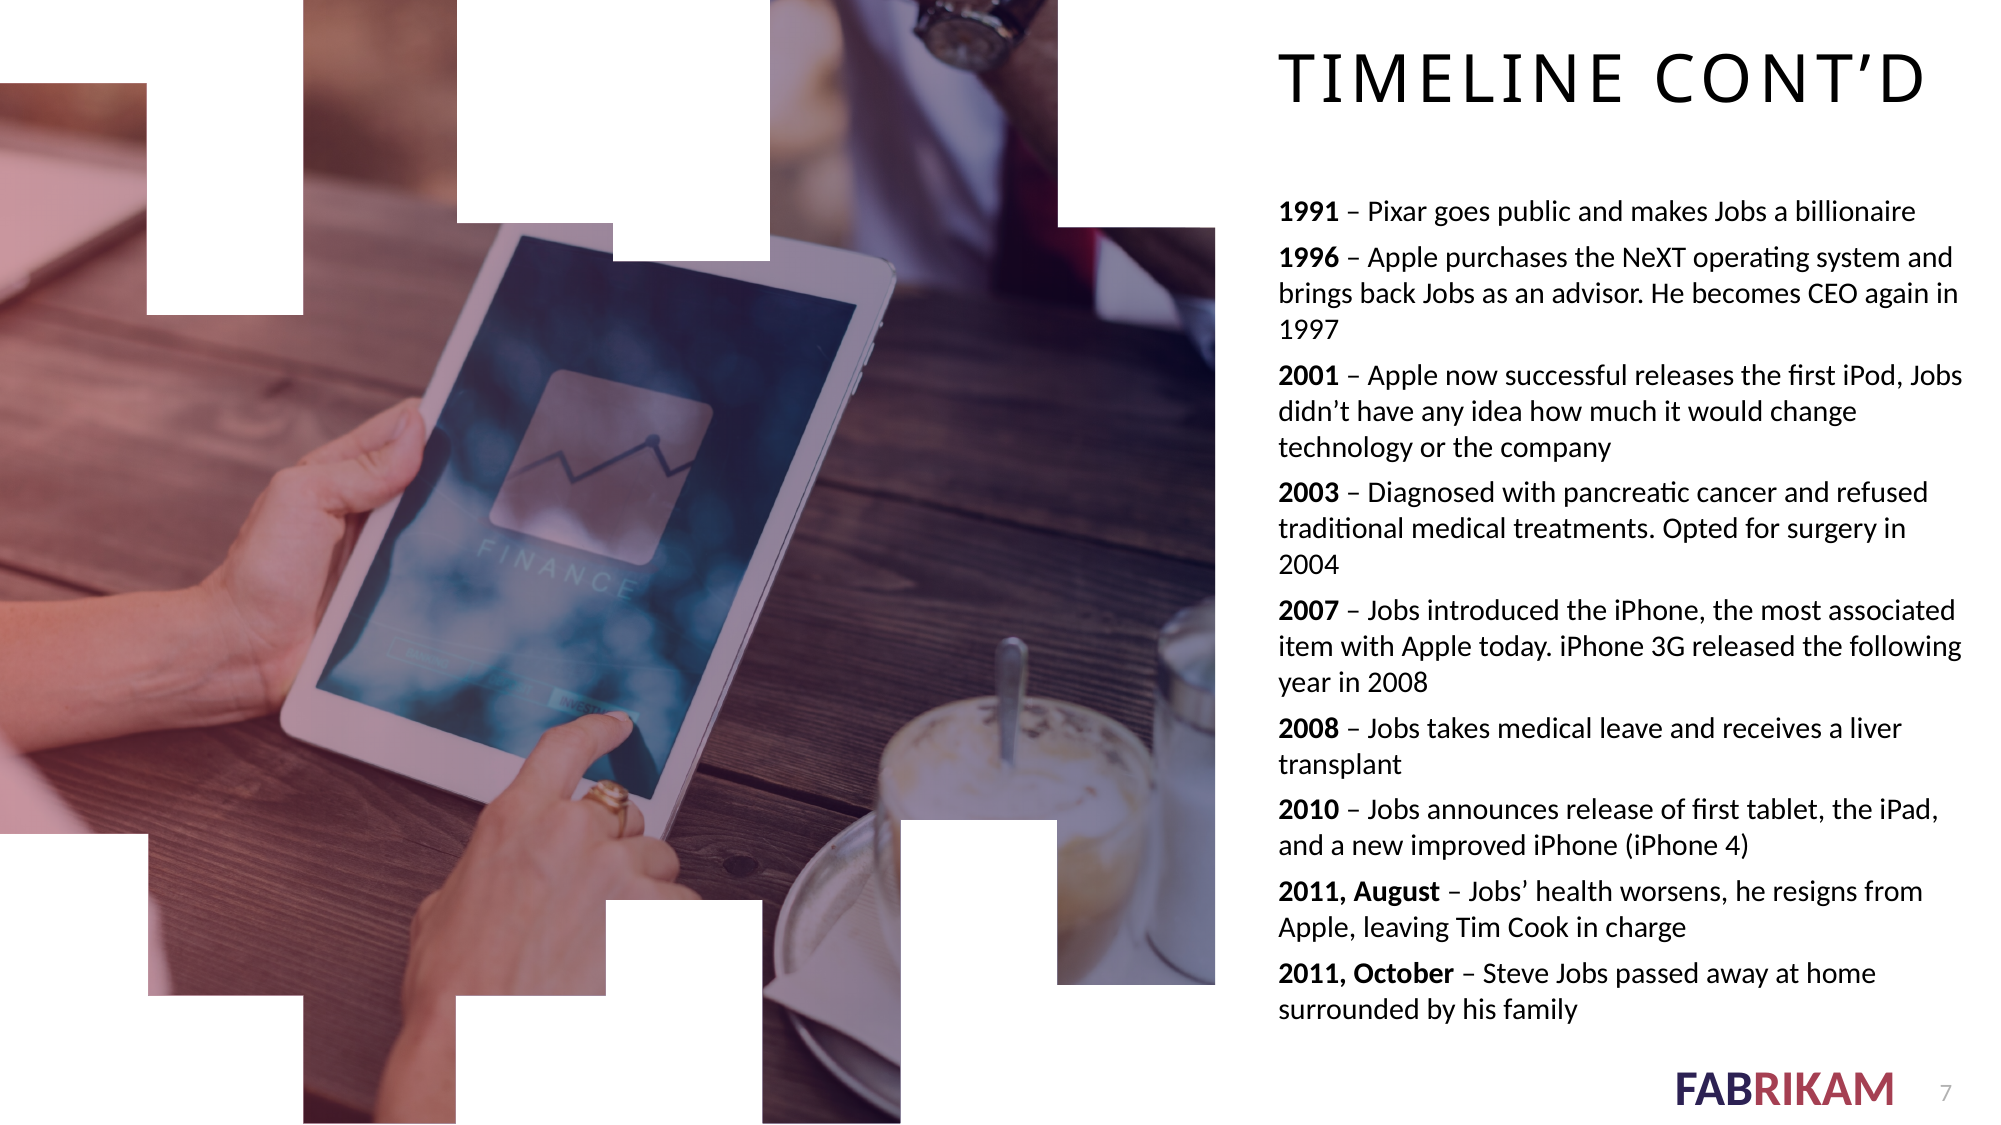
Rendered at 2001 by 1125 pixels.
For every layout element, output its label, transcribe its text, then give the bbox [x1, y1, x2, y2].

picture [0, 0, 1216, 1124]
title Timeline cont’d [1278, 28, 1938, 123]
list 1991 – Pixar goes public and makes Jobs a billionaire 1996 – Apple purchases the NeXT operating system and brings back Jobs as an advisor. He becomes CEO again in 1997 2001 – Apple now successful releases the first iPod, Jobs didn’t have any idea how much it would change technology or the company 2003 – Diagnosed with pancreatic cancer and refused traditional medical treatments. Opted for surgery in 2004 2007 – Jobs introduced the iPhone, the most associated item with Apple today. iPhone 3G released the following year in 2008 2008 – Jobs takes medical leave and receives a liver transplant 2010 – Jobs announces release of first tablet, the iPad, and a new improved iPhone (iPhone 4) 2011, August – Jobs’ health worsens, he resigns from Apple, leaving Tim Cook in charge 2011, October – Steve Jobs passed away at home surrounded by his family [1278, 166, 1968, 1035]
slide_number 7 [1894, 1061, 1968, 1121]
